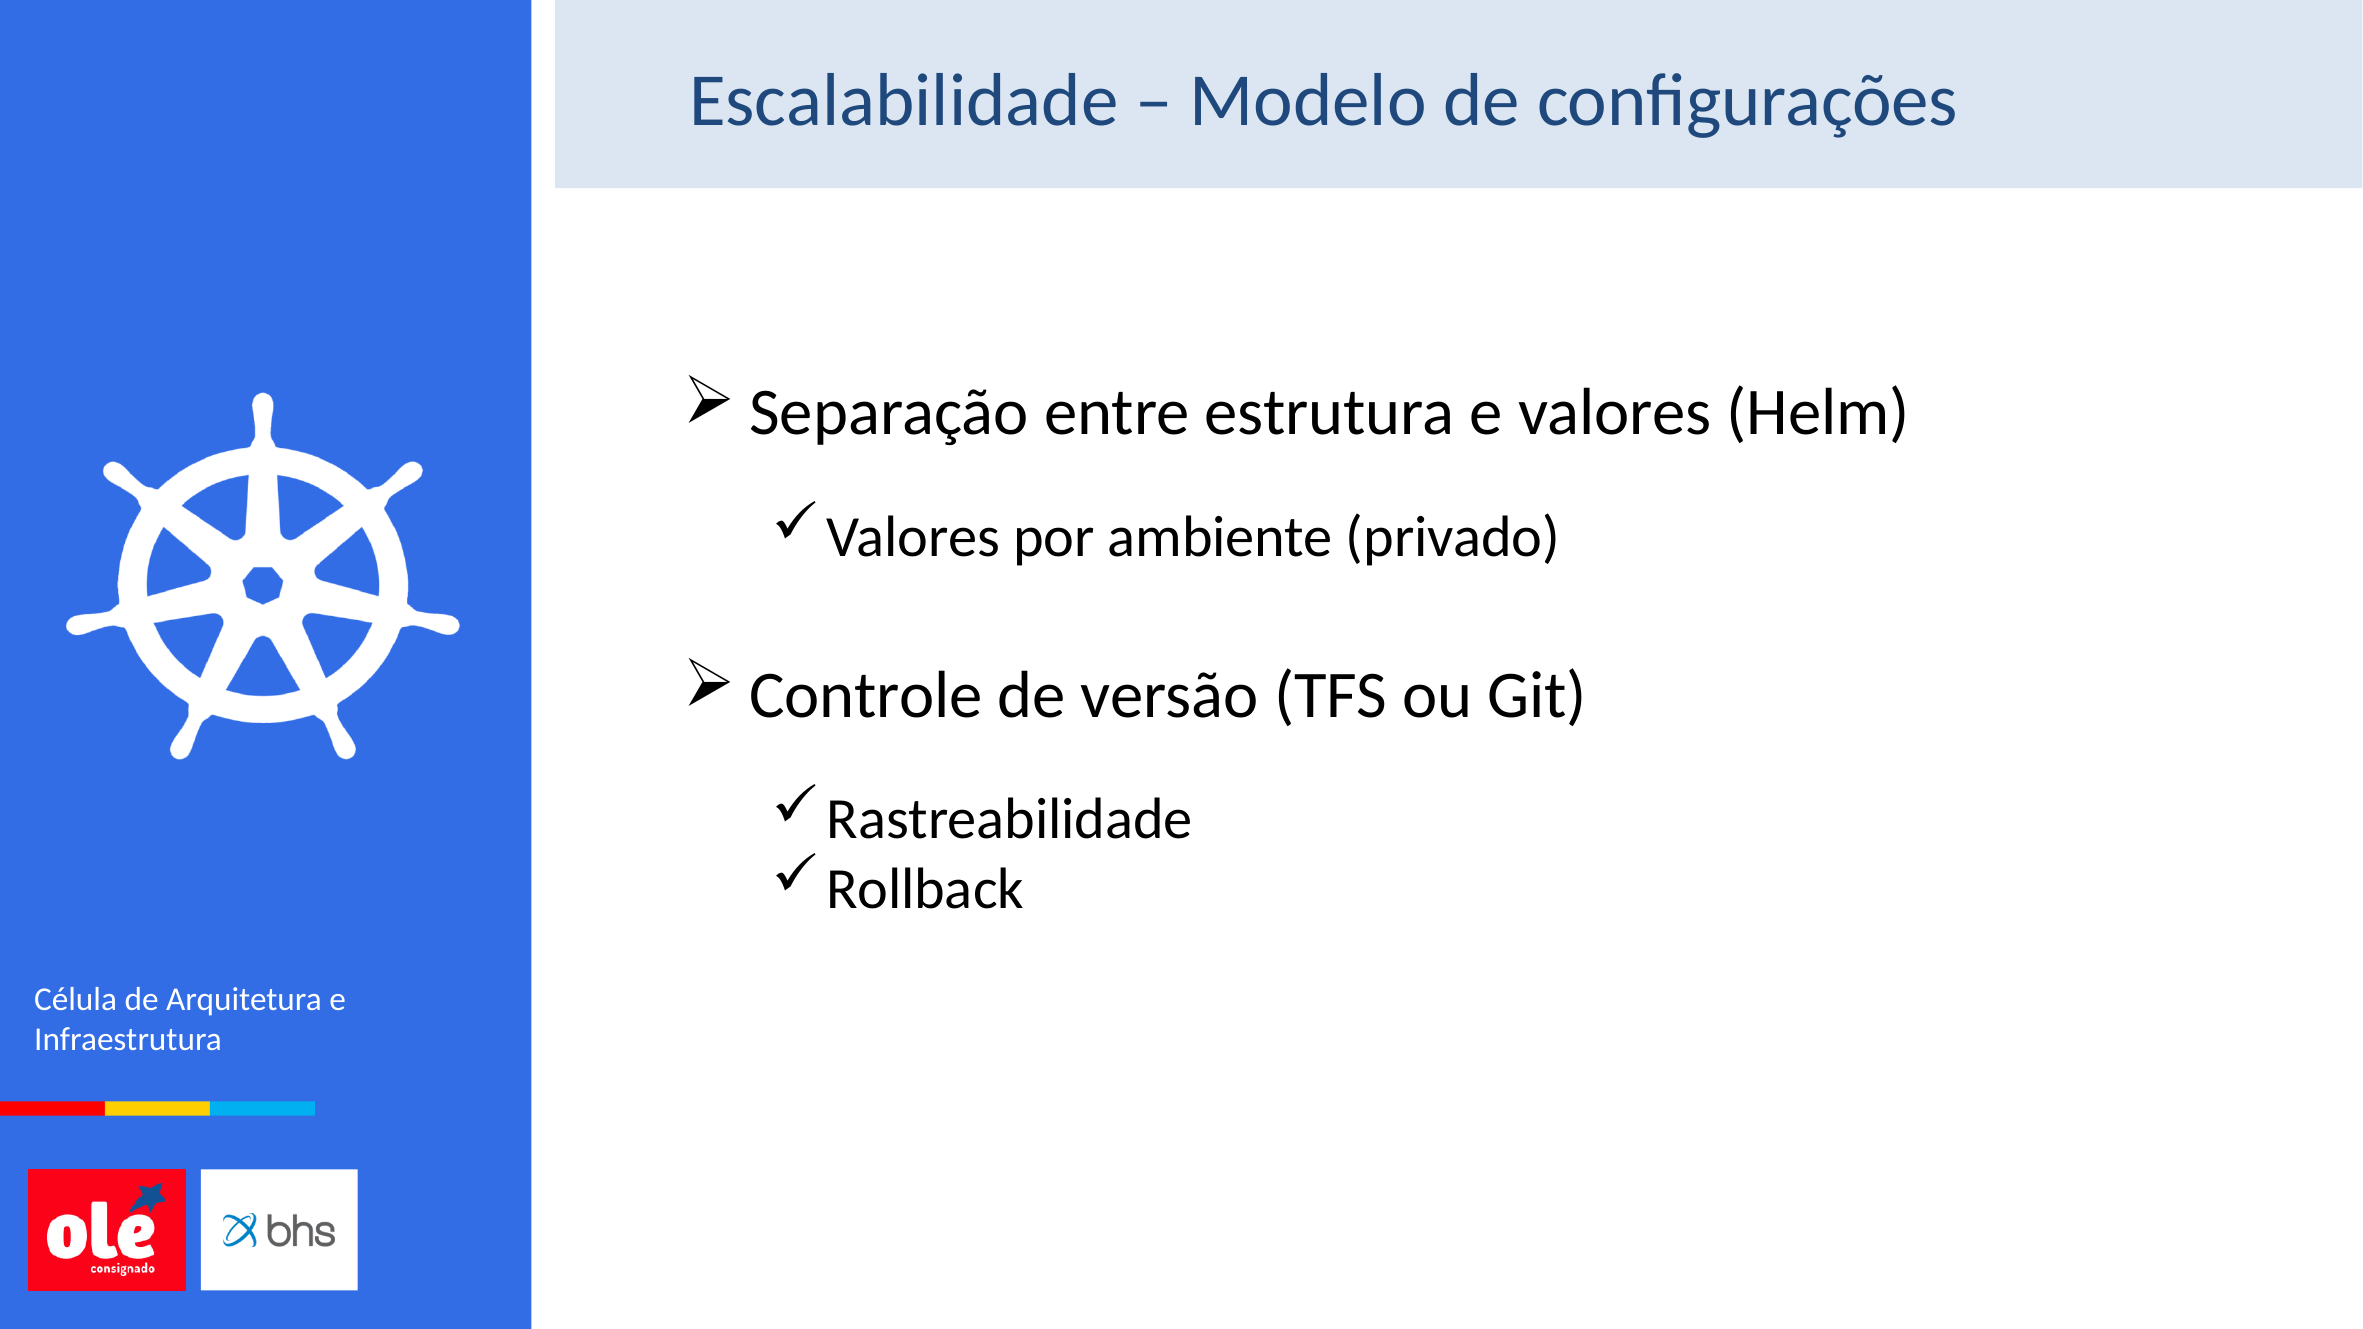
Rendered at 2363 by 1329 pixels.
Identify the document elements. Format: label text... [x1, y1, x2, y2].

list Separação entre estrutura e valores (Helm) Valores por ambiente (privado) Controle de versão (TFS ou Git) Rastreabilidade Rollback [665, 359, 2166, 1102]
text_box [0, 0, 532, 1329]
text_box Escalabilidade – Modelo de configurações [674, 42, 1975, 148]
text_box [553, 0, 2363, 190]
